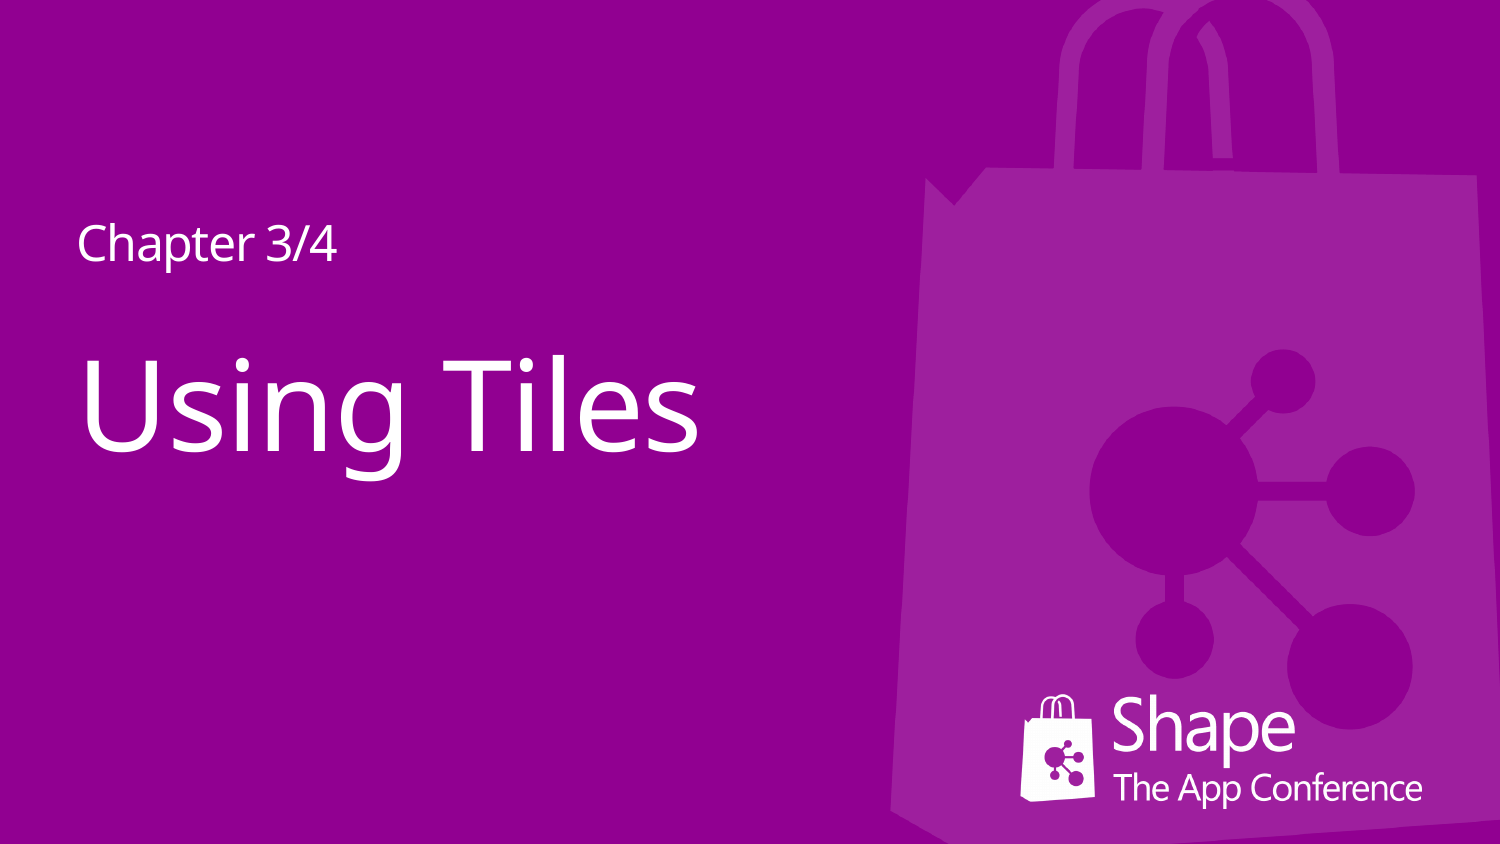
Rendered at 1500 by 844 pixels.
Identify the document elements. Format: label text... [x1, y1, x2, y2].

list Chapter 3/4 [76, 218, 1424, 273]
list Using Tiles [76, 342, 1424, 480]
picture [889, 0, 1500, 844]
